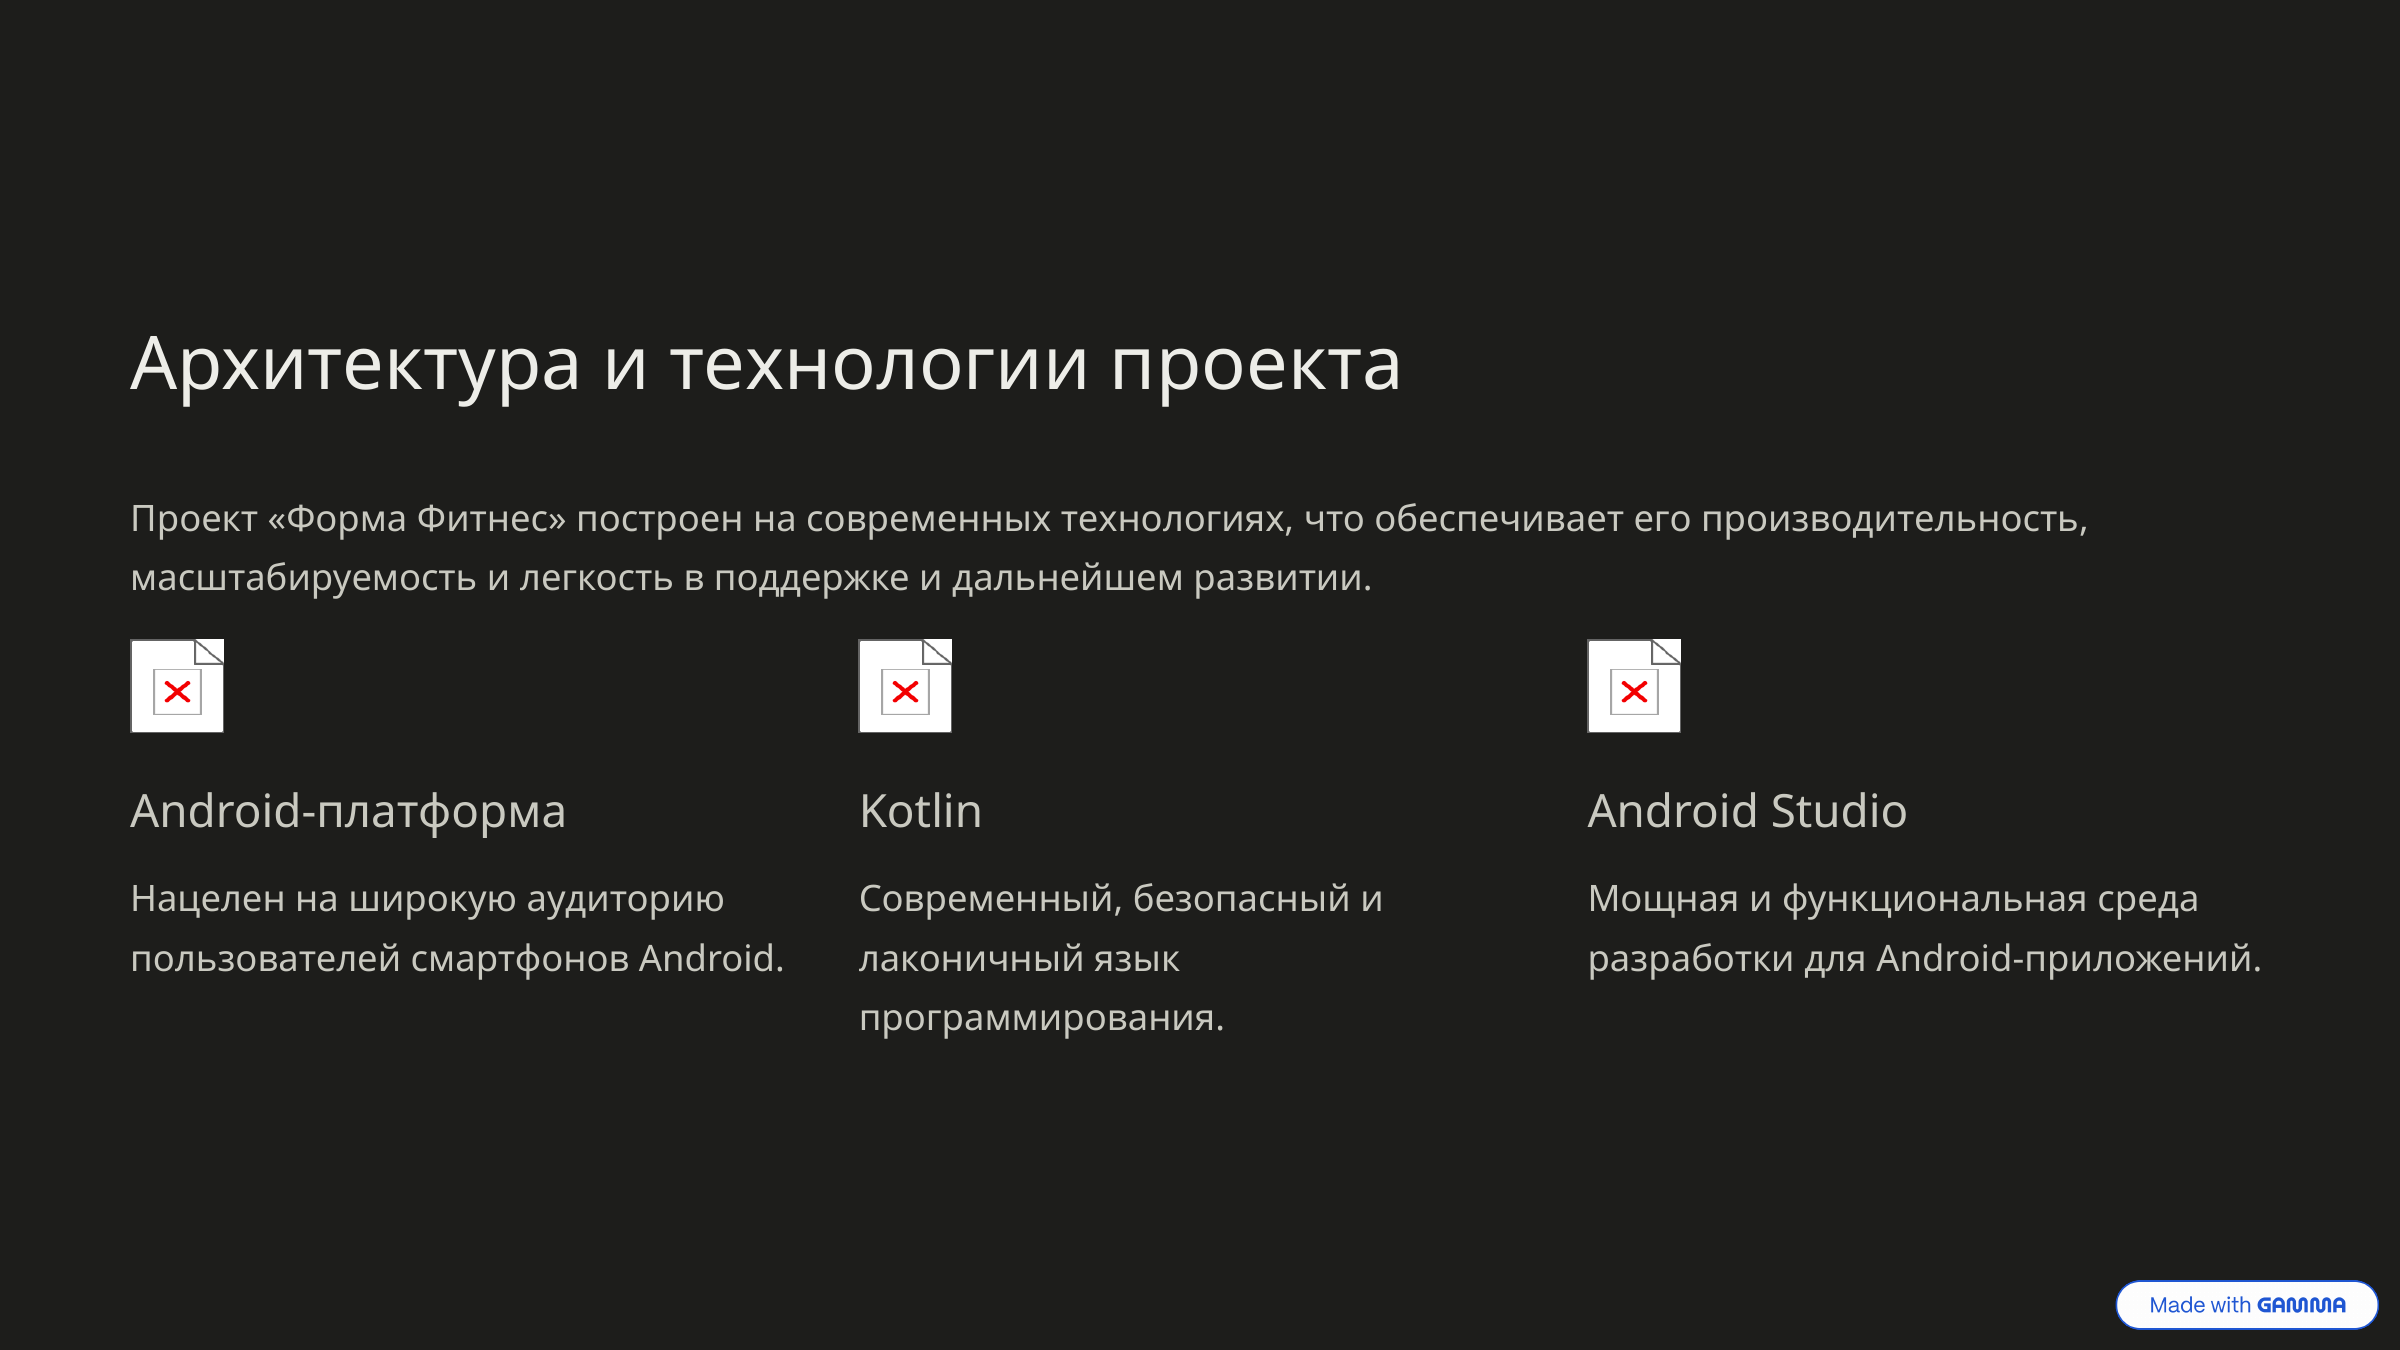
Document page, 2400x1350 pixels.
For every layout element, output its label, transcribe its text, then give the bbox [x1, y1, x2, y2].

text_box Проект «Форма Фитнес» построен на современных технологиях, что обеспечивает его производительность, масштабируемость и легкость в поддержке и дальнейшем развитии. [130, 478, 2270, 598]
text_box Нацелен на широкую аудиторию пользователей смартфонов Android. [130, 859, 813, 979]
text_box Android Studio [1587, 779, 2053, 838]
text_box Kotlin [858, 779, 1324, 838]
picture [1587, 639, 1681, 733]
text_box Мощная и функциональная среда разработки для Android-приложений. [1587, 859, 2270, 1039]
text_box Архитектура и технологии проекта [130, 311, 1399, 405]
picture [858, 639, 952, 733]
picture [2106, 1271, 2389, 1339]
text_box Современный, безопасный и лаконичный язык программирования. [858, 859, 1541, 1039]
text_box Android-платформа [130, 779, 596, 838]
picture [130, 639, 224, 733]
